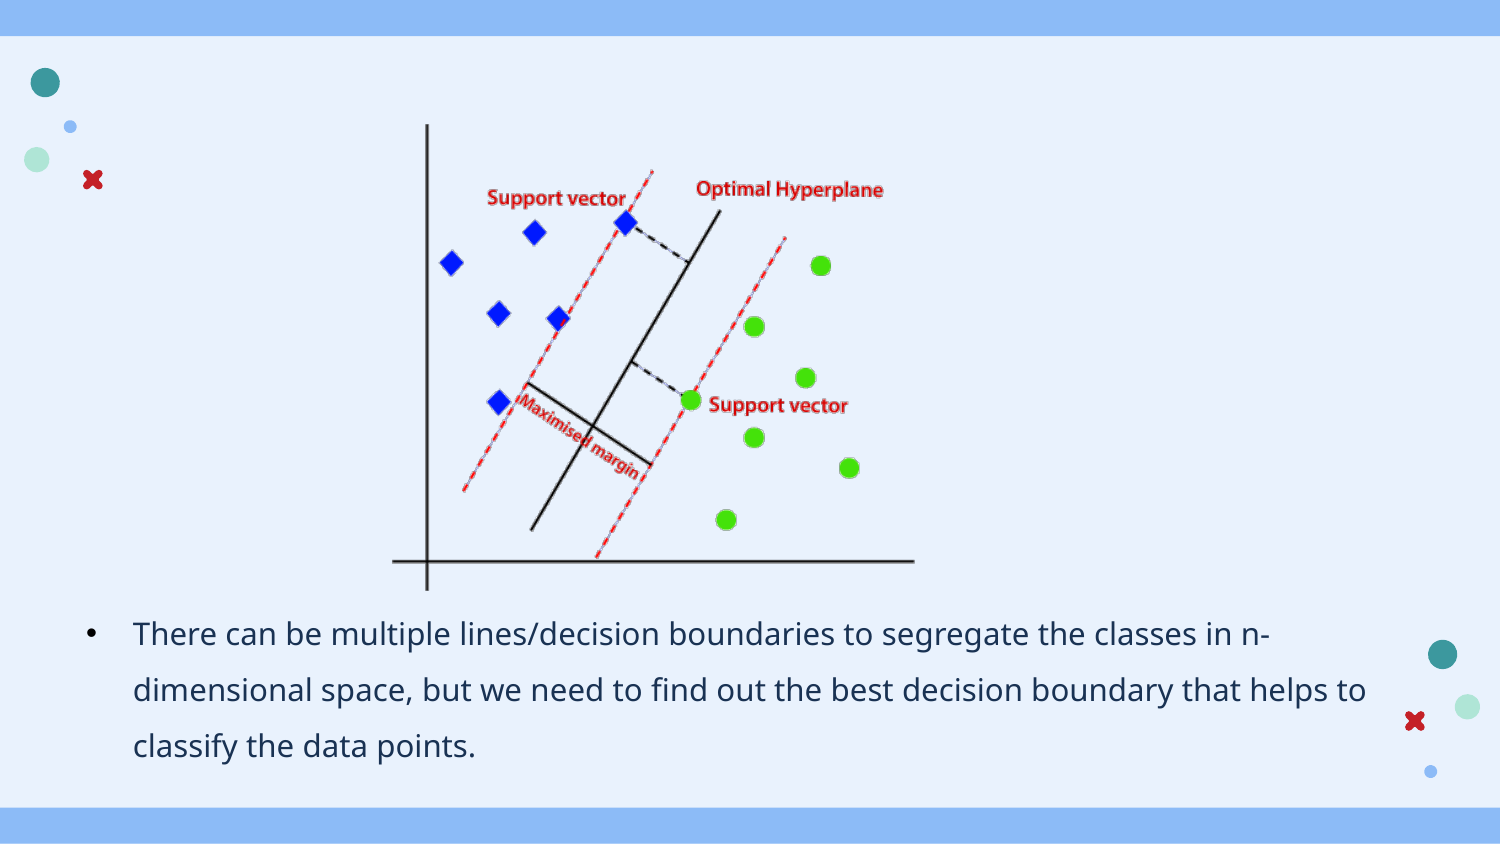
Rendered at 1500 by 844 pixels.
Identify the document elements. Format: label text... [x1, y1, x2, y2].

picture [374, 116, 965, 597]
text_box There can be multiple lines/decision boundaries to segregate the classes in n-dimensional space, but we need to find out the best decision boundary that helps to classify the data points. [71, 587, 1391, 771]
